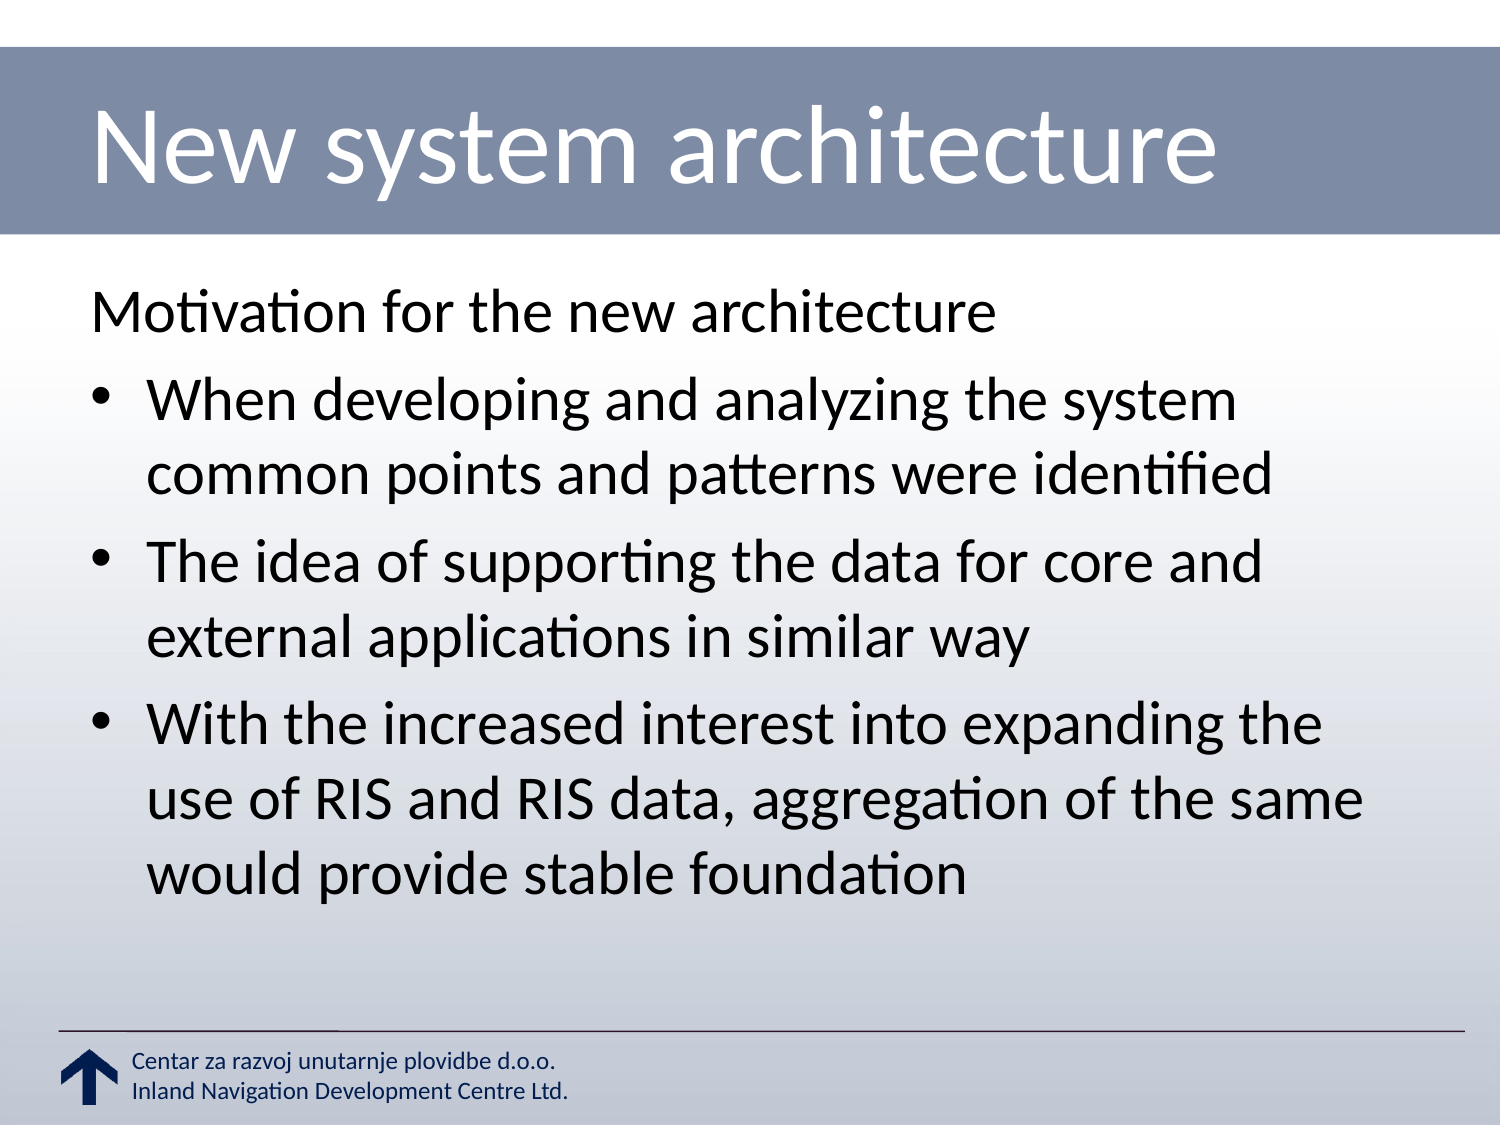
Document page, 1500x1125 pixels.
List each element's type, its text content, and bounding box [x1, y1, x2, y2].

list Motivation for the new architecture When developing and analyzing the system common points and patterns were identified The idea of supporting the data for core and external applications in similar way With the increased interest into expanding the use of RIS and RIS data, aggregation of the same would provide stable foundation [74, 262, 1426, 1006]
picture [0, 235, 1500, 1125]
title New system architecture [74, 44, 1426, 233]
picture [0, 0, 1500, 46]
